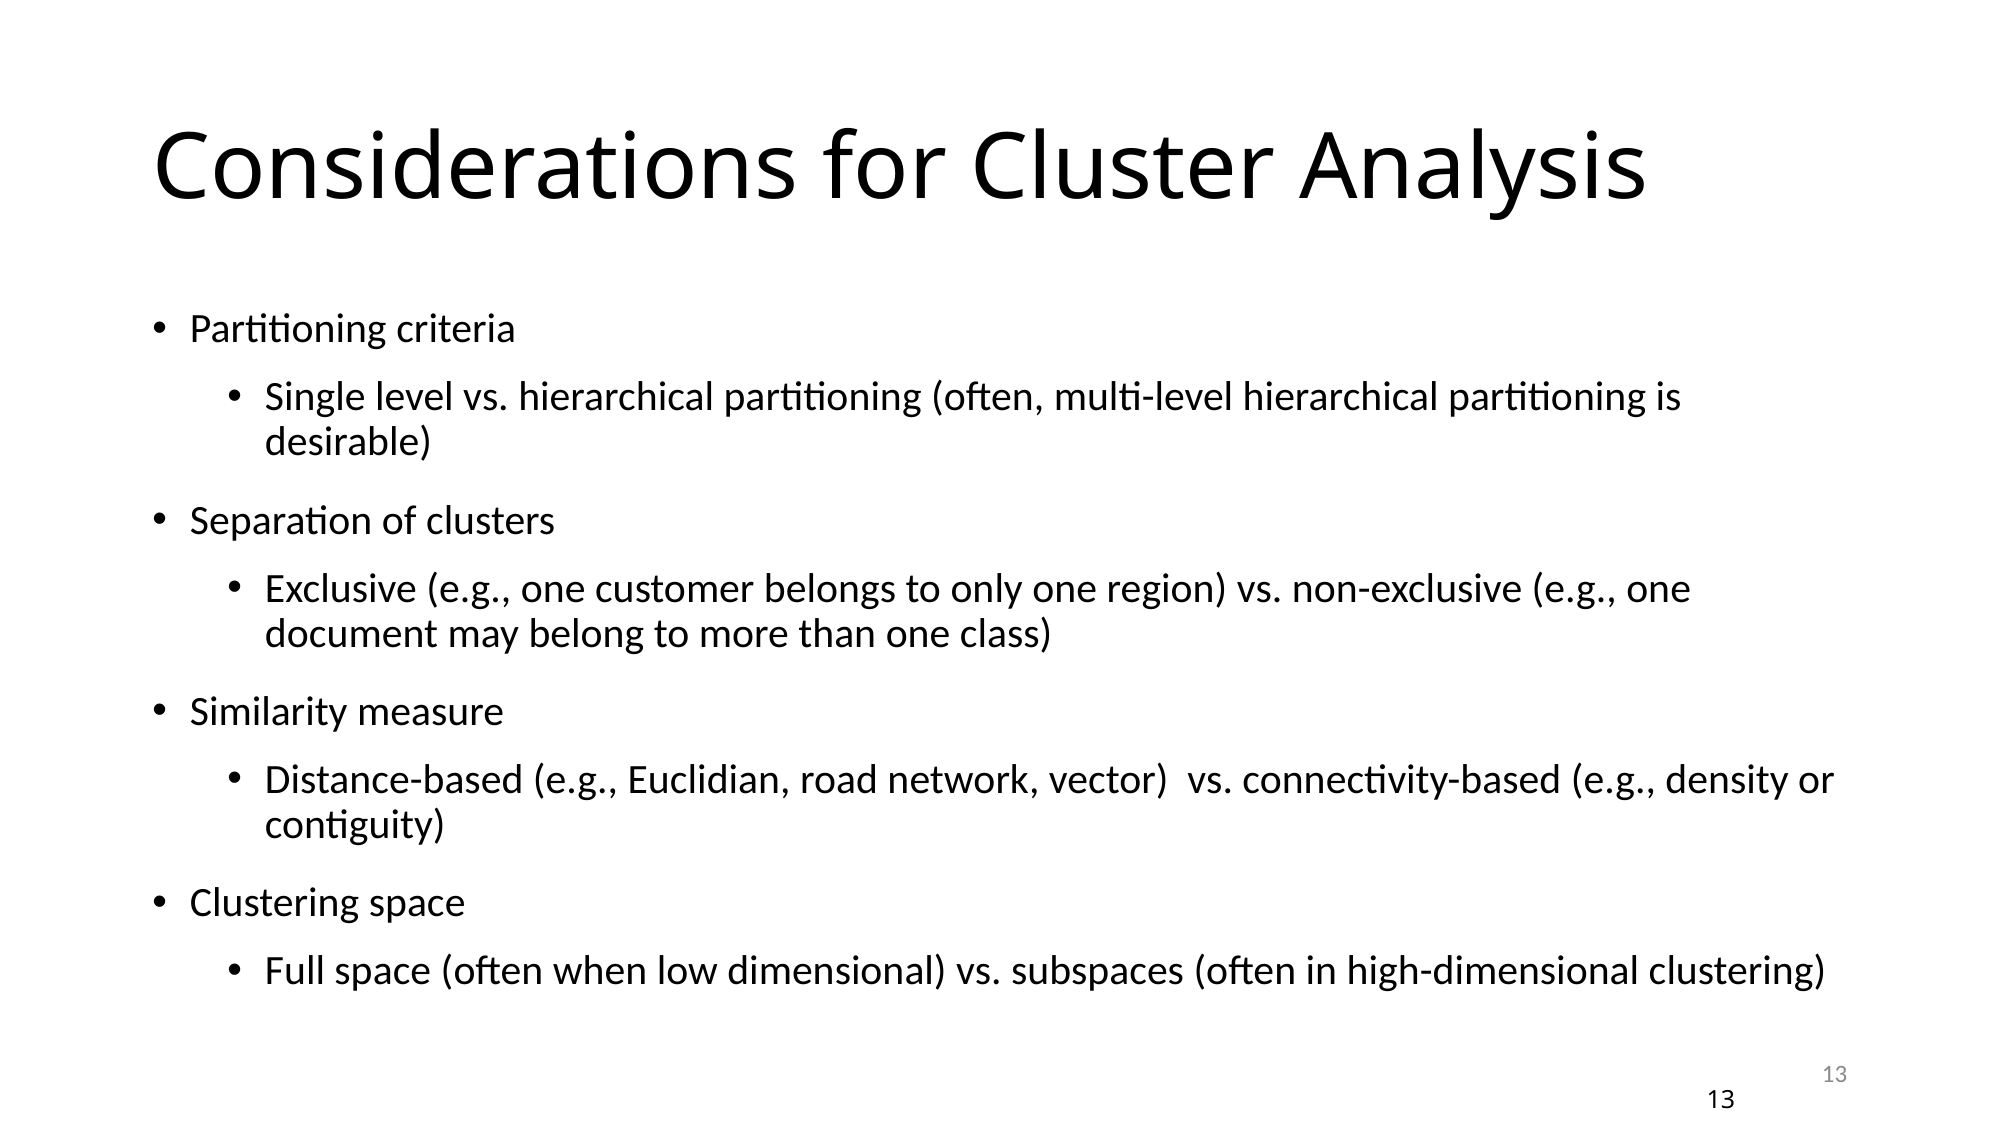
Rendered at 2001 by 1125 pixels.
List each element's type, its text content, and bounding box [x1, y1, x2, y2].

list Partitioning criteria Single level vs. hierarchical partitioning (often, multi-level hierarchical partitioning is desirable) Separation of clusters Exclusive (e.g., one customer belongs to only one region) vs. non-exclusive (e.g., one document may belong to more than one class) Similarity measure Distance-based (e.g., Euclidian, road network, vector) vs. connectivity-based (e.g., density or contiguity) Clustering space Full space (often when low dimensional) vs. subspaces (often in high-dimensional clustering) [137, 299, 1863, 1014]
text_box 13 [1437, 1062, 1750, 1125]
title Considerations for Cluster Analysis [137, 59, 1863, 278]
slide_number 13 [1412, 1042, 1863, 1103]
